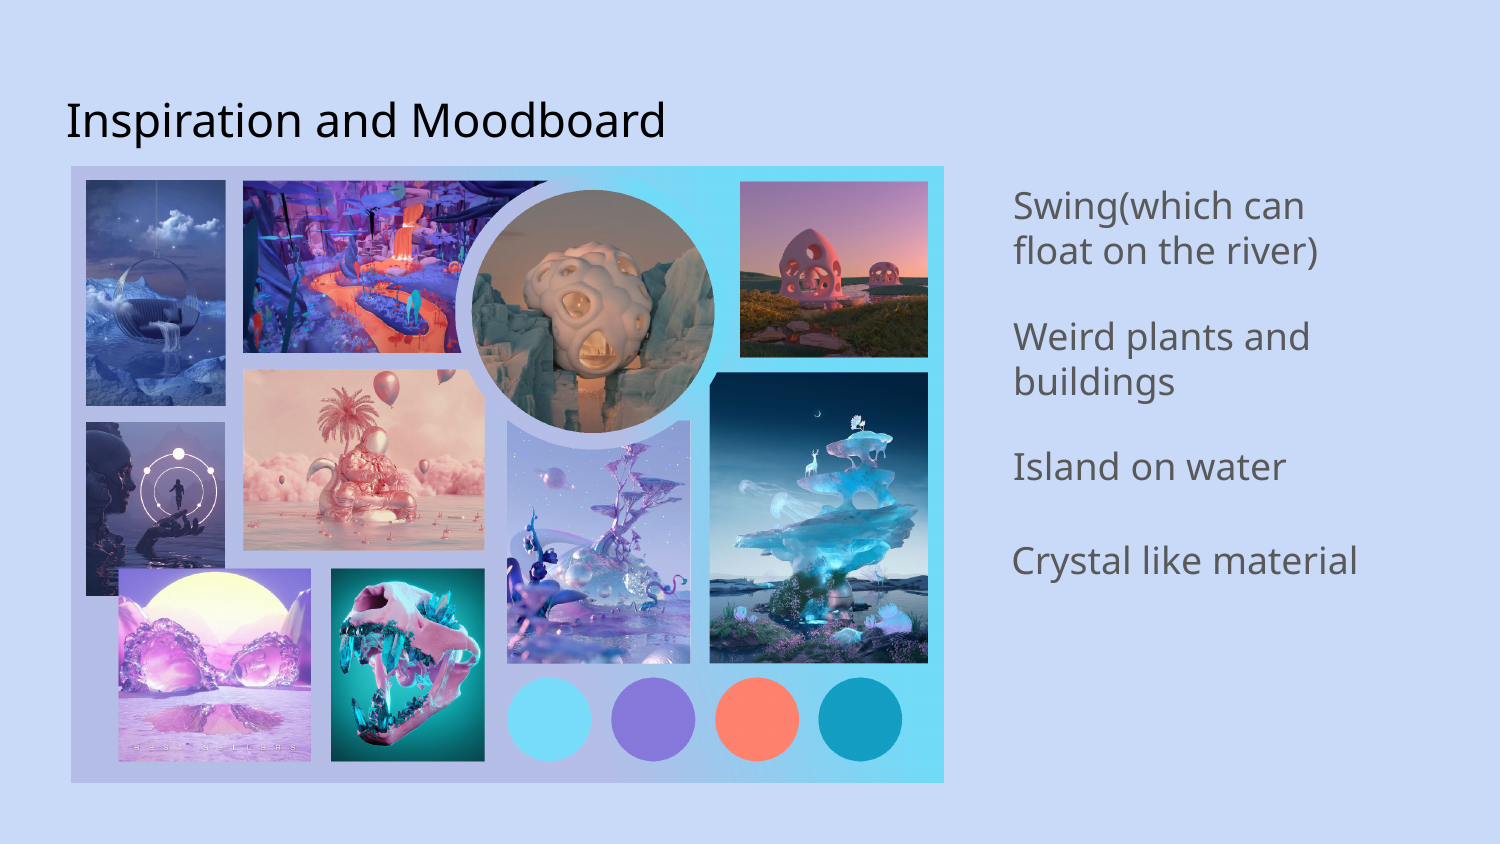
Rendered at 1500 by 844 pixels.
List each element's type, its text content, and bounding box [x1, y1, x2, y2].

title Inspiration and Moodboard [51, 72, 1449, 167]
picture [71, 166, 944, 783]
text_box Crystal like material [996, 521, 1434, 633]
text_box Weird plants and buildings [998, 297, 1340, 409]
text_box Island on water [998, 428, 1340, 521]
text_box Swing(which can float on the river) [998, 167, 1340, 278]
